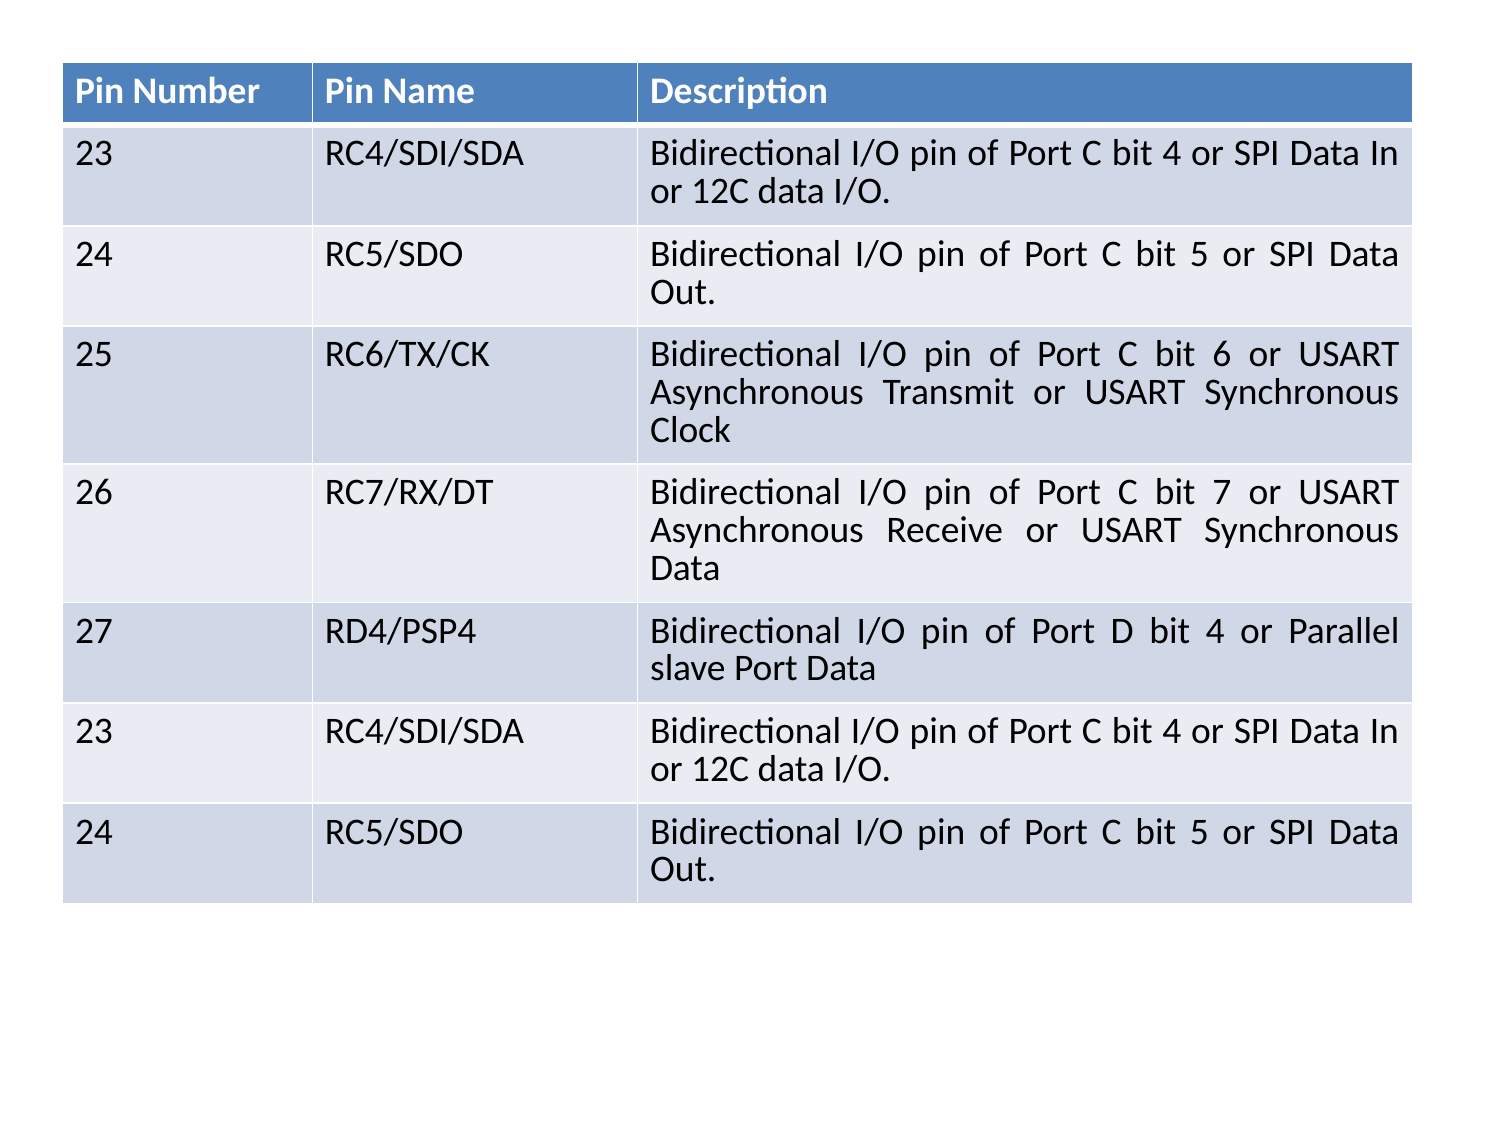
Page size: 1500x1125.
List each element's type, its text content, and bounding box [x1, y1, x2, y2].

table_cell Bidirectional I/O pin of Port C bit 5 or SPI Data Out. [638, 227, 1412, 325]
table_cell 23 [63, 704, 312, 802]
table_cell Bidirectional I/O pin of Port C bit 4 or SPI Data In or 12C data I/O. [638, 704, 1412, 802]
table_cell Bidirectional I/O pin of Port D bit 4 or Parallel slave Port Data [638, 603, 1412, 702]
table_header Pin Name [313, 63, 637, 122]
table_header Description [638, 63, 1412, 122]
table_cell Bidirectional I/O pin of Port C bit 5 or SPI Data Out. [638, 804, 1412, 903]
table_cell RC4/SDI/SDA [313, 128, 637, 225]
table_cell RC6/TX/CK [313, 327, 637, 463]
table_cell Bidirectional I/O pin of Port C bit 6 or USART Asynchronous Transmit or USART Synchronous Clock [638, 327, 1412, 463]
table_cell 24 [63, 804, 312, 903]
table_cell RC4/SDI/SDA [313, 704, 637, 802]
table_cell 27 [63, 603, 312, 702]
table_cell 23 [63, 128, 312, 225]
table_cell RC7/RX/DT [313, 465, 637, 602]
table_cell RD4/PSP4 [313, 603, 637, 702]
table_cell 25 [63, 327, 312, 463]
table_cell 24 [63, 227, 312, 325]
table_cell Bidirectional I/O pin of Port C bit 4 or SPI Data In or 12C data I/O. [638, 128, 1412, 225]
table_cell Bidirectional I/O pin of Port C bit 7 or USART Asynchronous Receive or USART Synchronous Data [638, 465, 1412, 602]
table_cell 26 [63, 465, 312, 602]
table_cell RC5/SDO [313, 227, 637, 325]
table_header Pin Number [63, 63, 312, 122]
table_cell RC5/SDO [313, 804, 637, 903]
